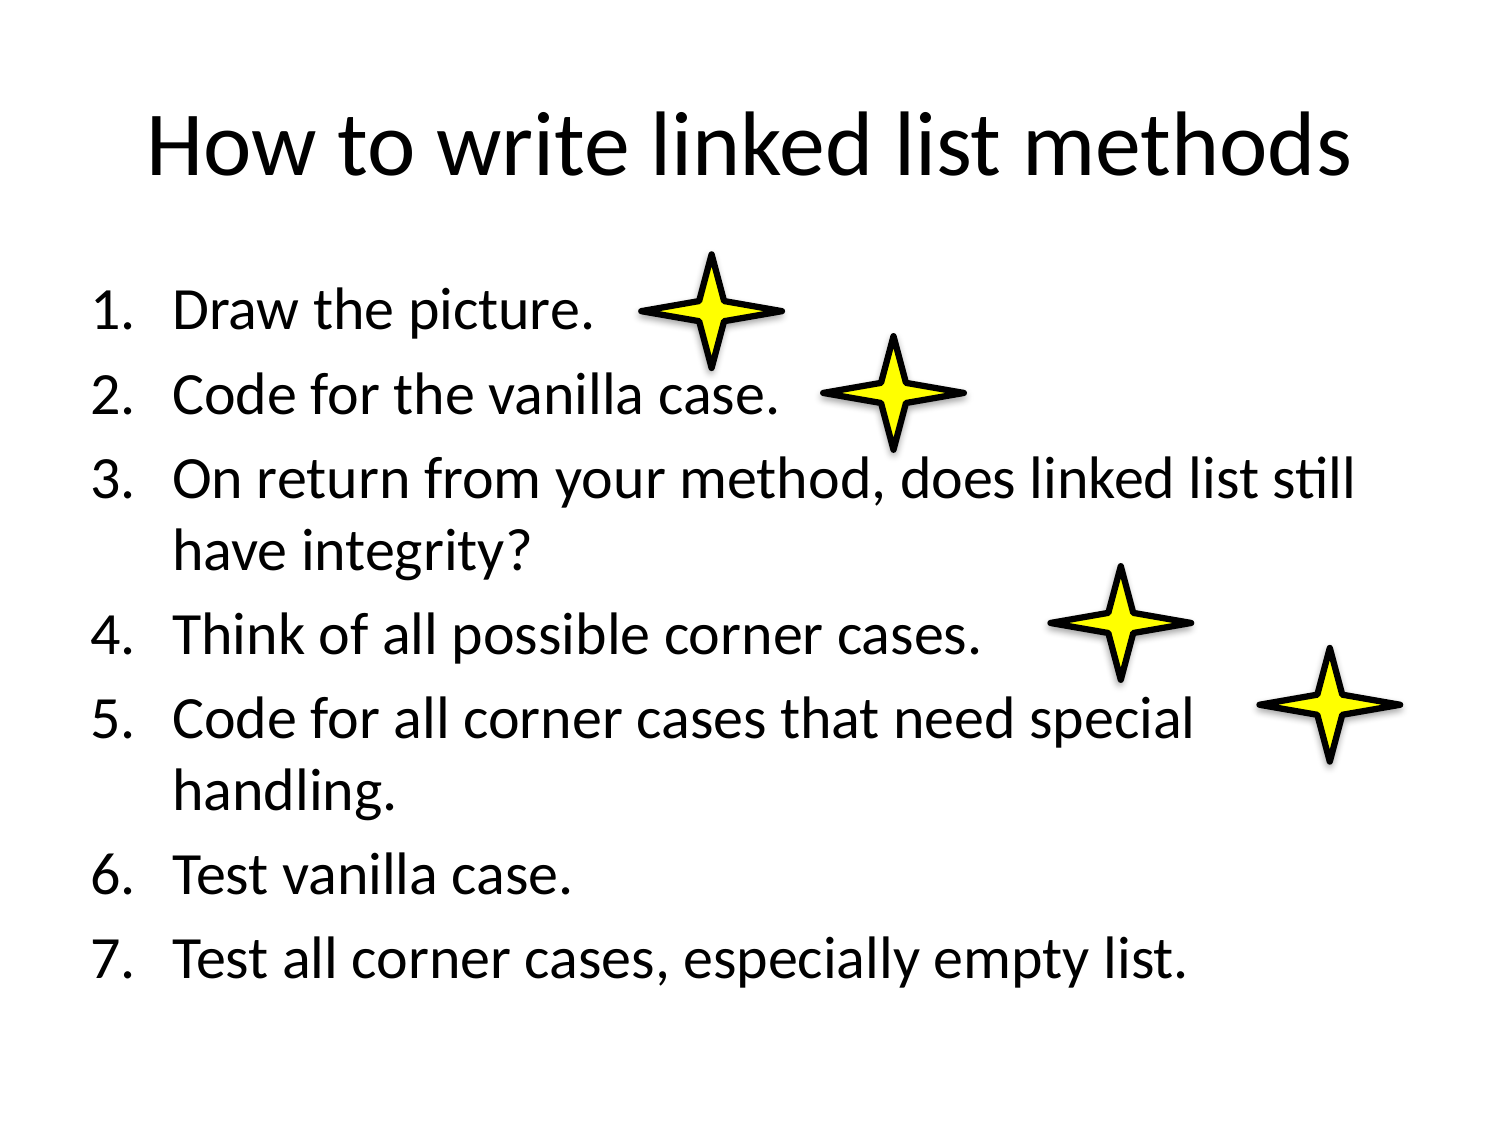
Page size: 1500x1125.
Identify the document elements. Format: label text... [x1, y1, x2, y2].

text_box [1049, 565, 1192, 681]
text_box [822, 335, 965, 451]
text_box [640, 253, 783, 369]
list Draw the picture. Code for the vanilla case. On return from your method, does linked list still have integrity? Think of all possible corner cases. Code for all corner cases that need special handling. Test vanilla case. Test all corner cases, especially empty list. [75, 262, 1425, 1005]
title How to write linked list methods [75, 45, 1425, 233]
text_box [1258, 647, 1401, 763]
